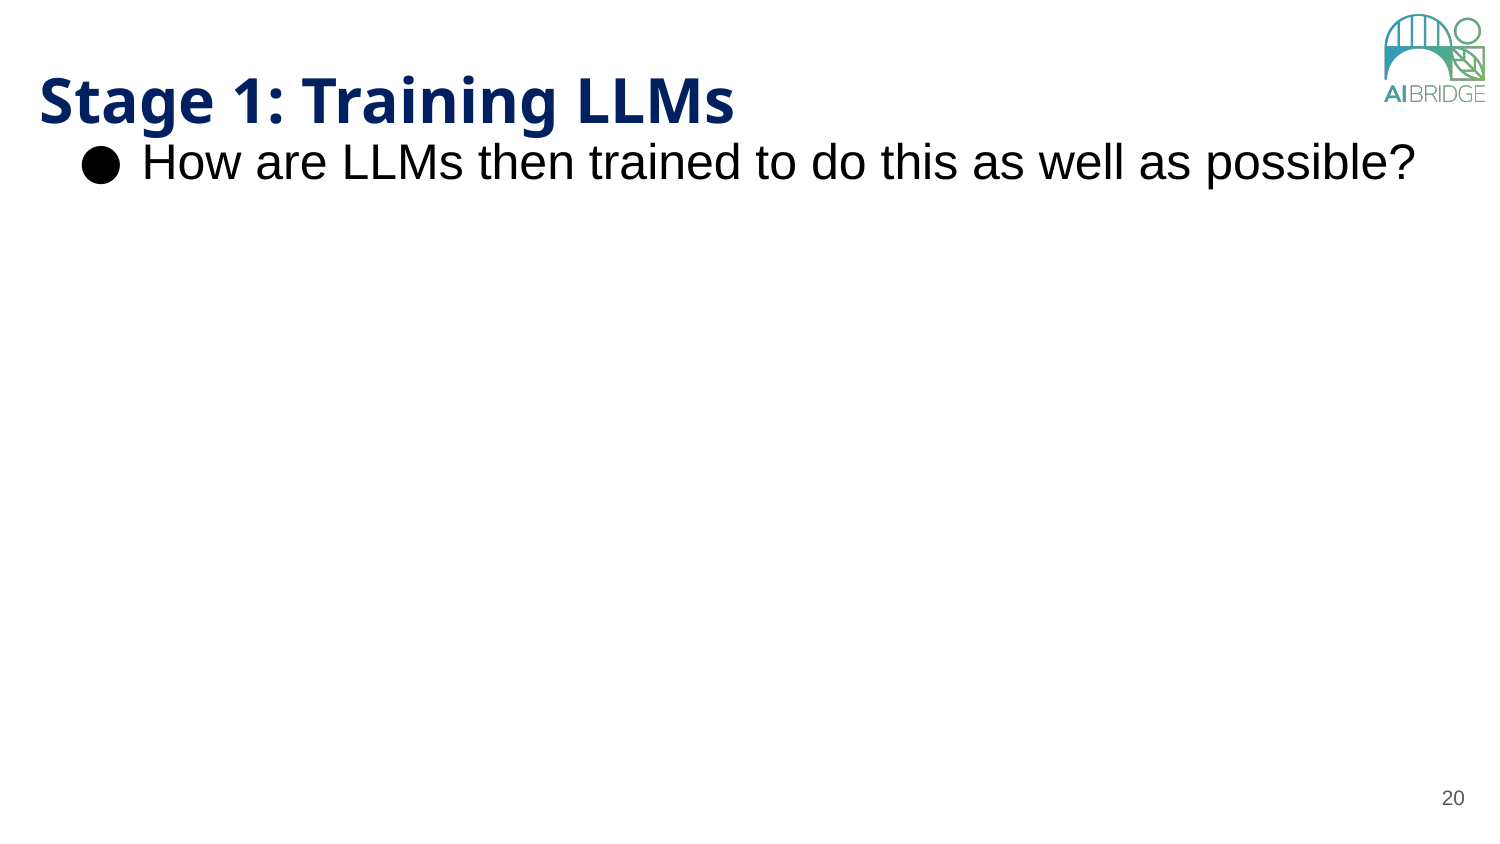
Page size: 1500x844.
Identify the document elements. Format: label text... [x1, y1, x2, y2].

slide_number ‹#› [1389, 764, 1480, 830]
text_box Stage 1: Training LLMs [34, 55, 1310, 224]
text_box How are LLMs then trained to do this as well as possible? [51, 105, 1449, 205]
picture [1384, 13, 1485, 102]
